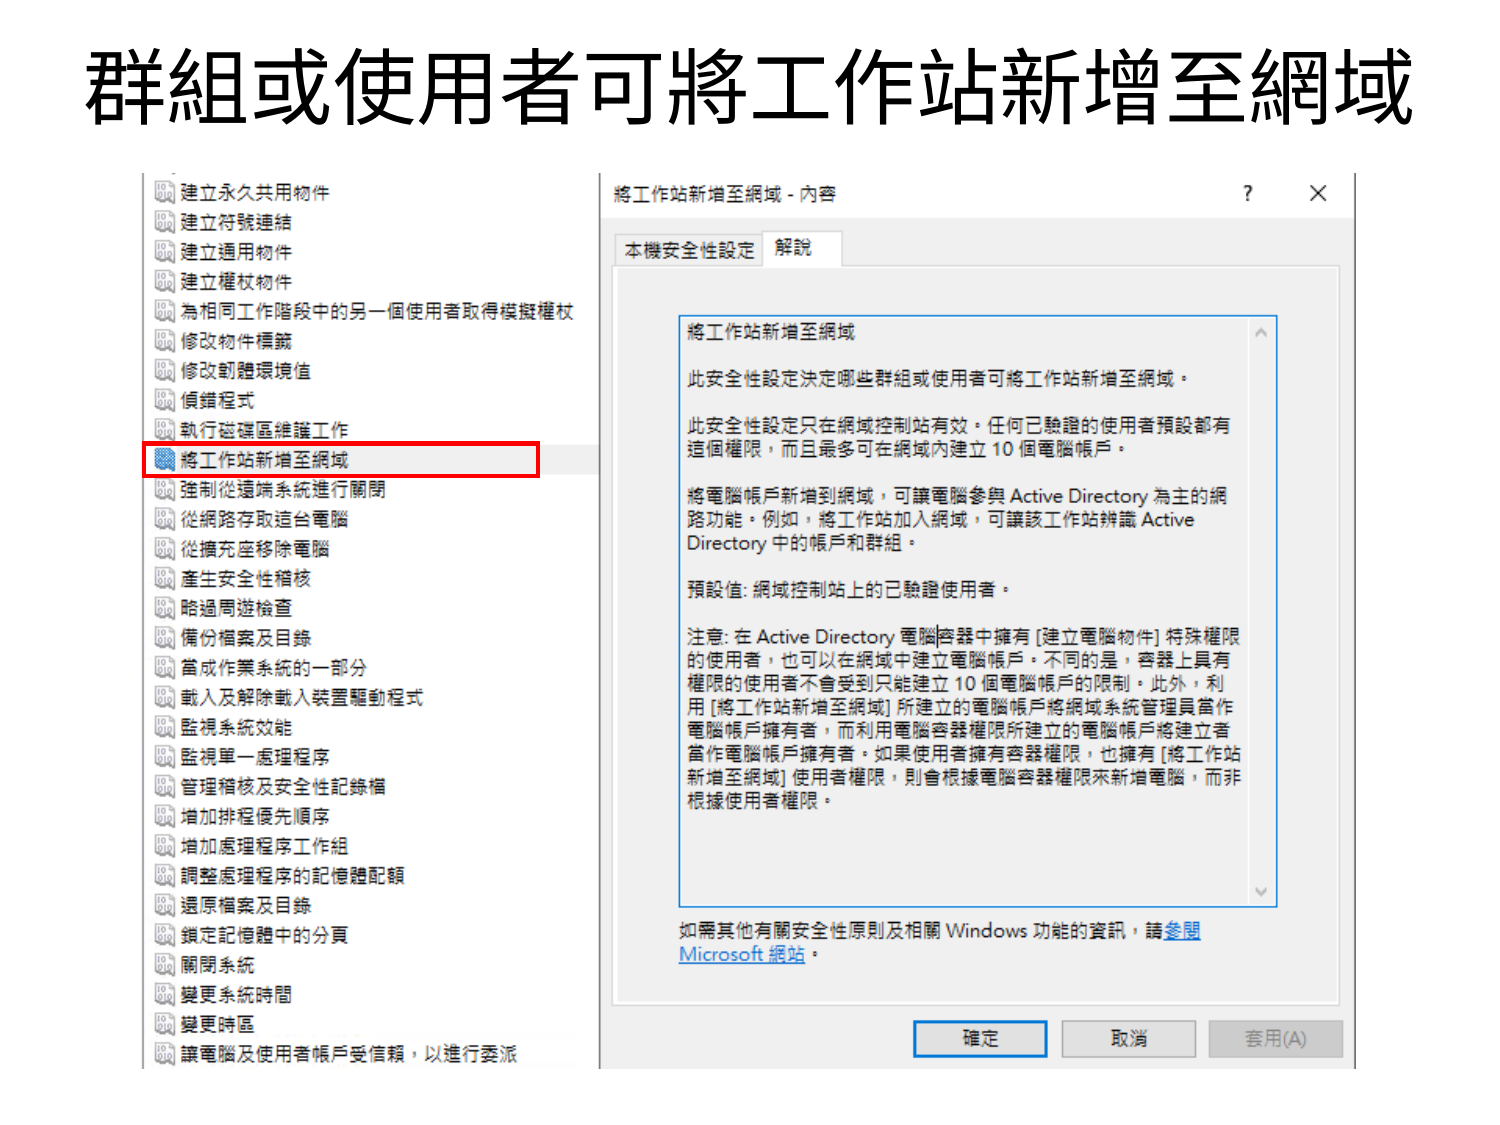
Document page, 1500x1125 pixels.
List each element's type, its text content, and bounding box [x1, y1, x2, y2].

picture [141, 173, 1356, 1069]
text_box 群組或使用者可將工作站新增至網域 [68, 27, 1431, 143]
